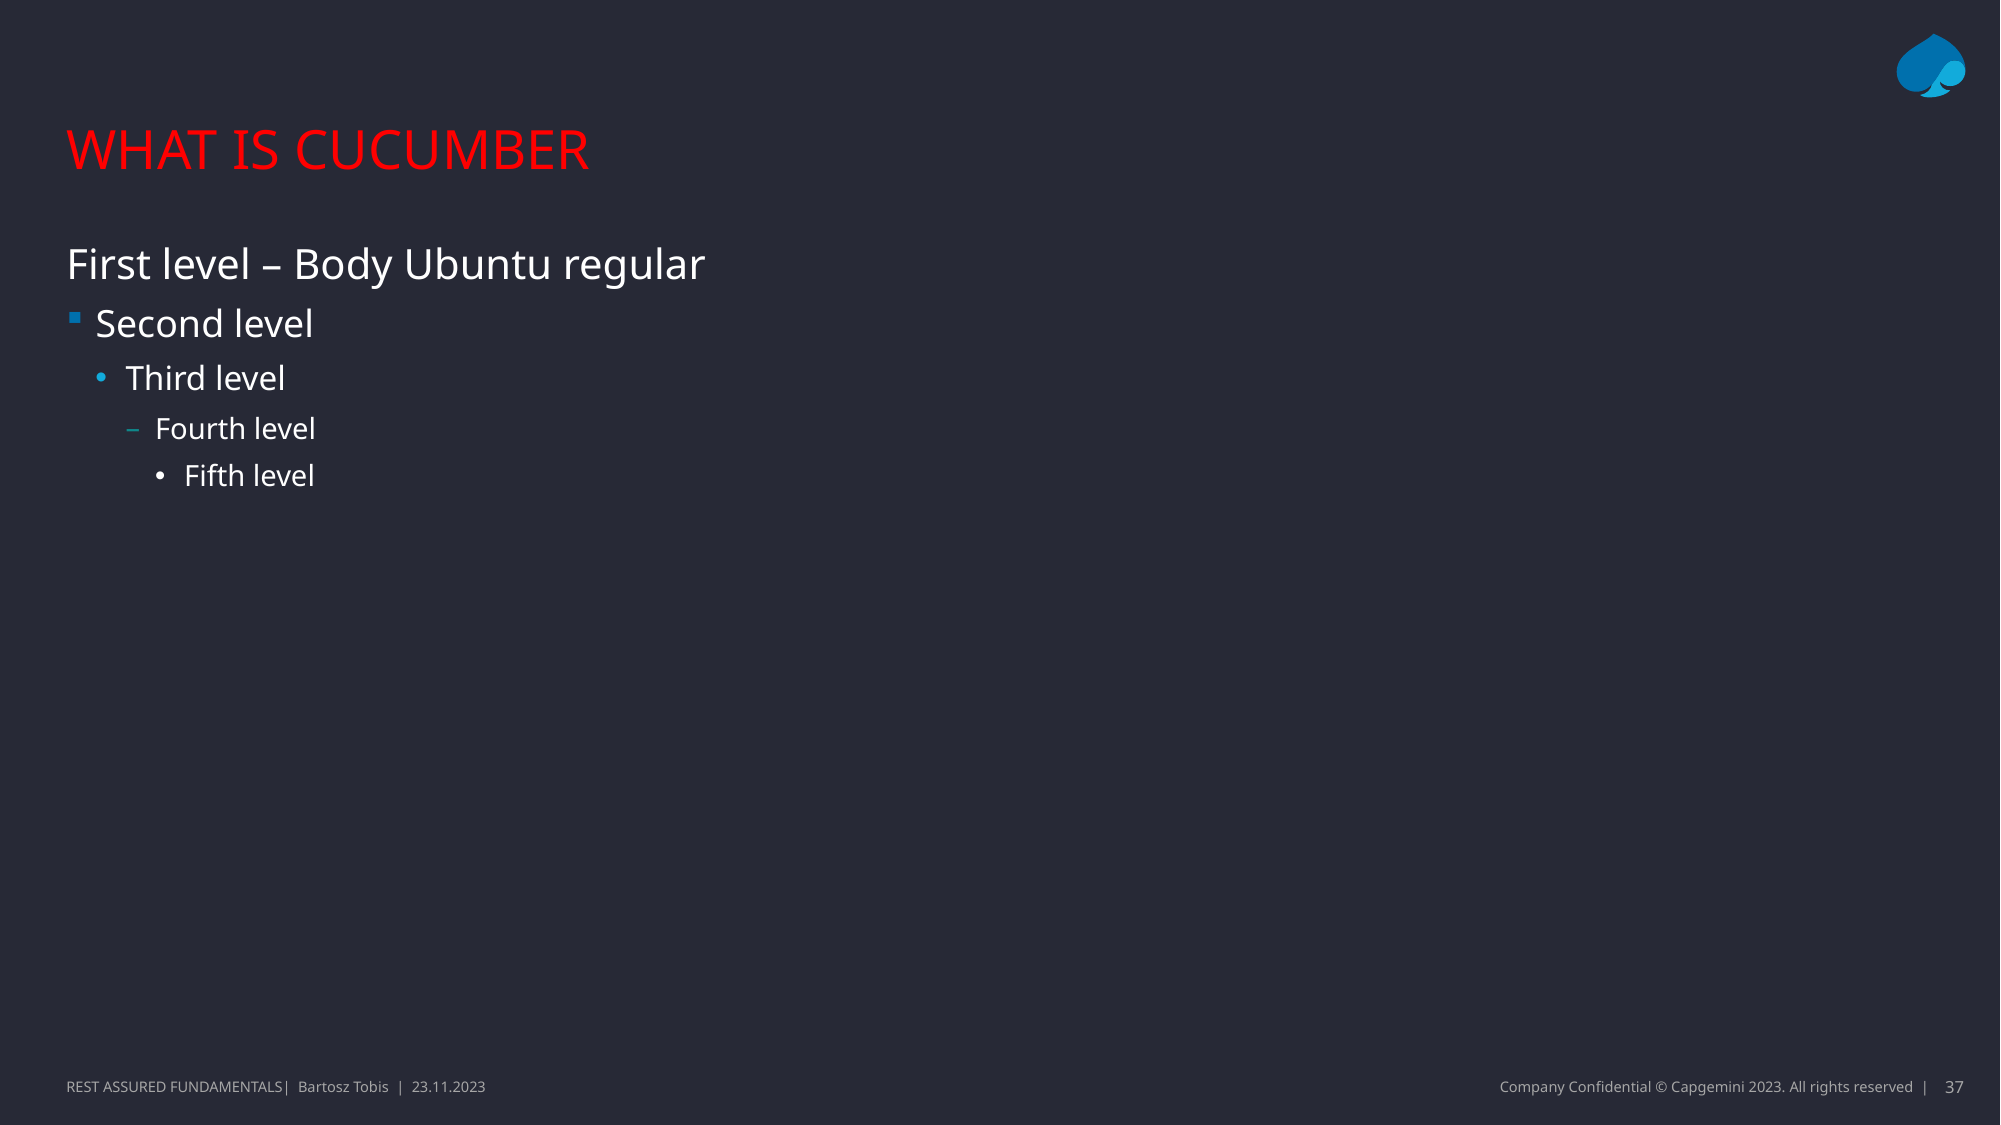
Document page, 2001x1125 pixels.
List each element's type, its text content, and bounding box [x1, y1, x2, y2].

list First level – Body Ubuntu regular Second level Third level Fourth level Fifth level [66, 237, 1938, 1050]
title WHAt is cucumber [66, 63, 1863, 182]
